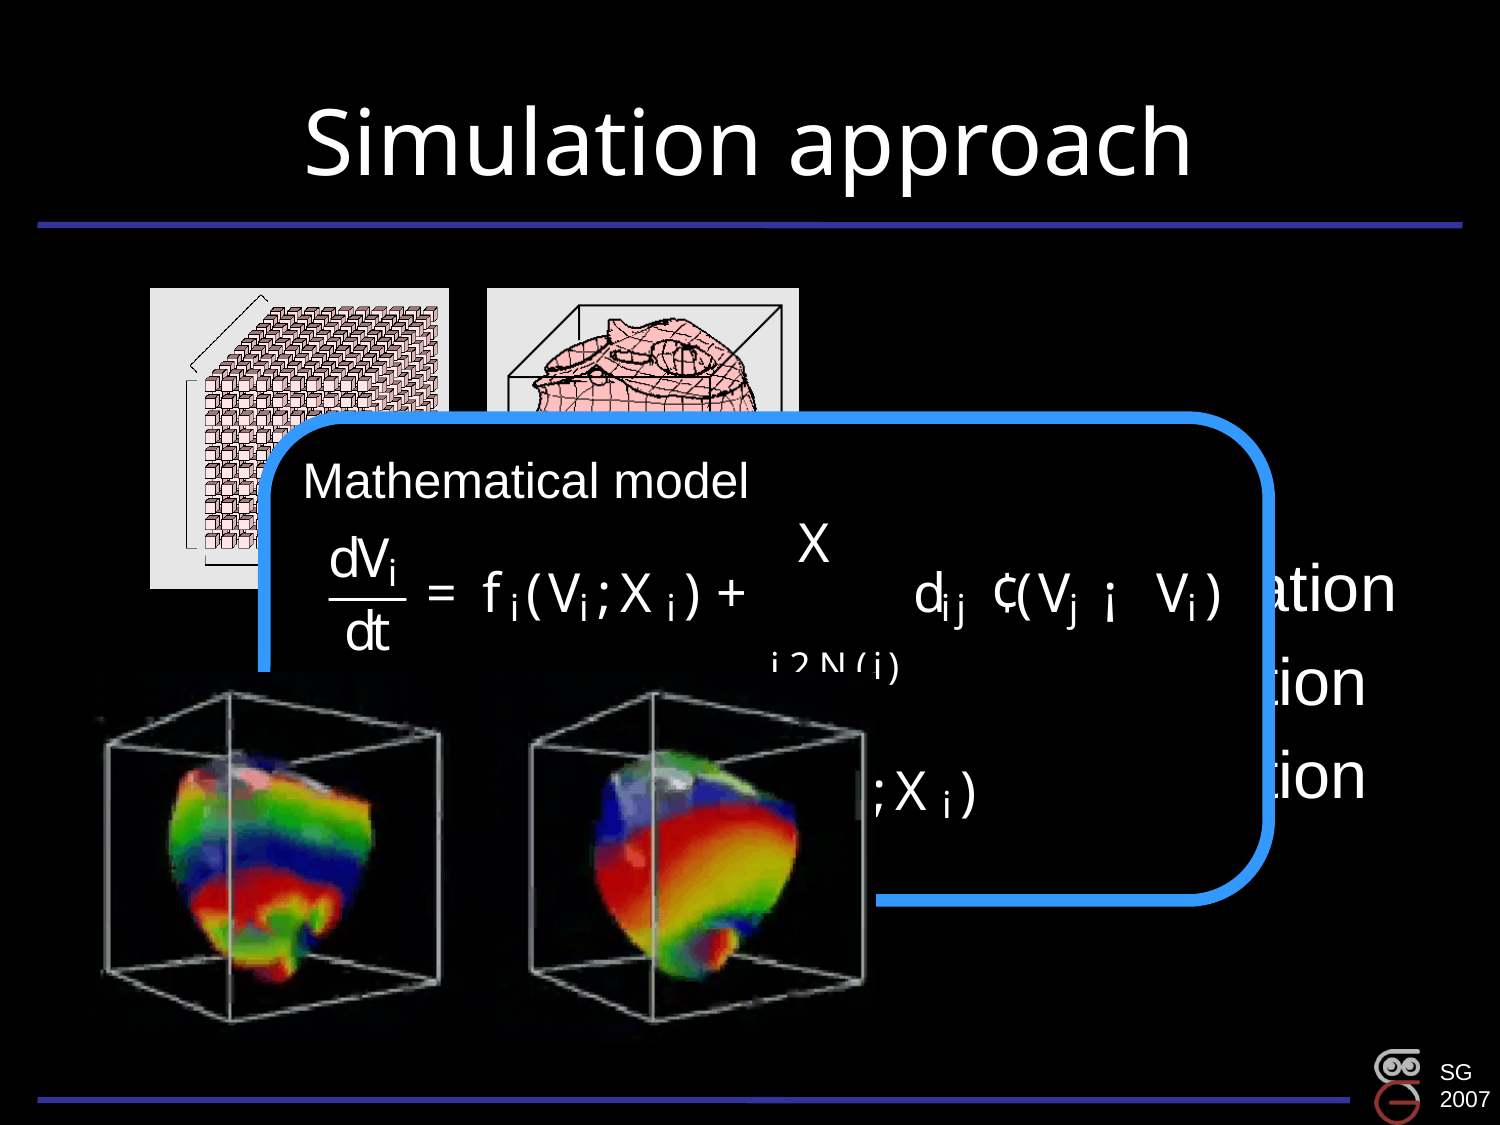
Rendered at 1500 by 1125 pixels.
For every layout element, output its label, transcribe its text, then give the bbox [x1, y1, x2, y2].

title Simulation approach [75, 45, 1425, 233]
picture [1374, 1049, 1420, 1125]
picture [149, 288, 449, 589]
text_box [88, 671, 877, 1044]
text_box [264, 417, 1269, 901]
list Elucidation Prediction Education [1012, 537, 1462, 1000]
picture [487, 288, 799, 417]
